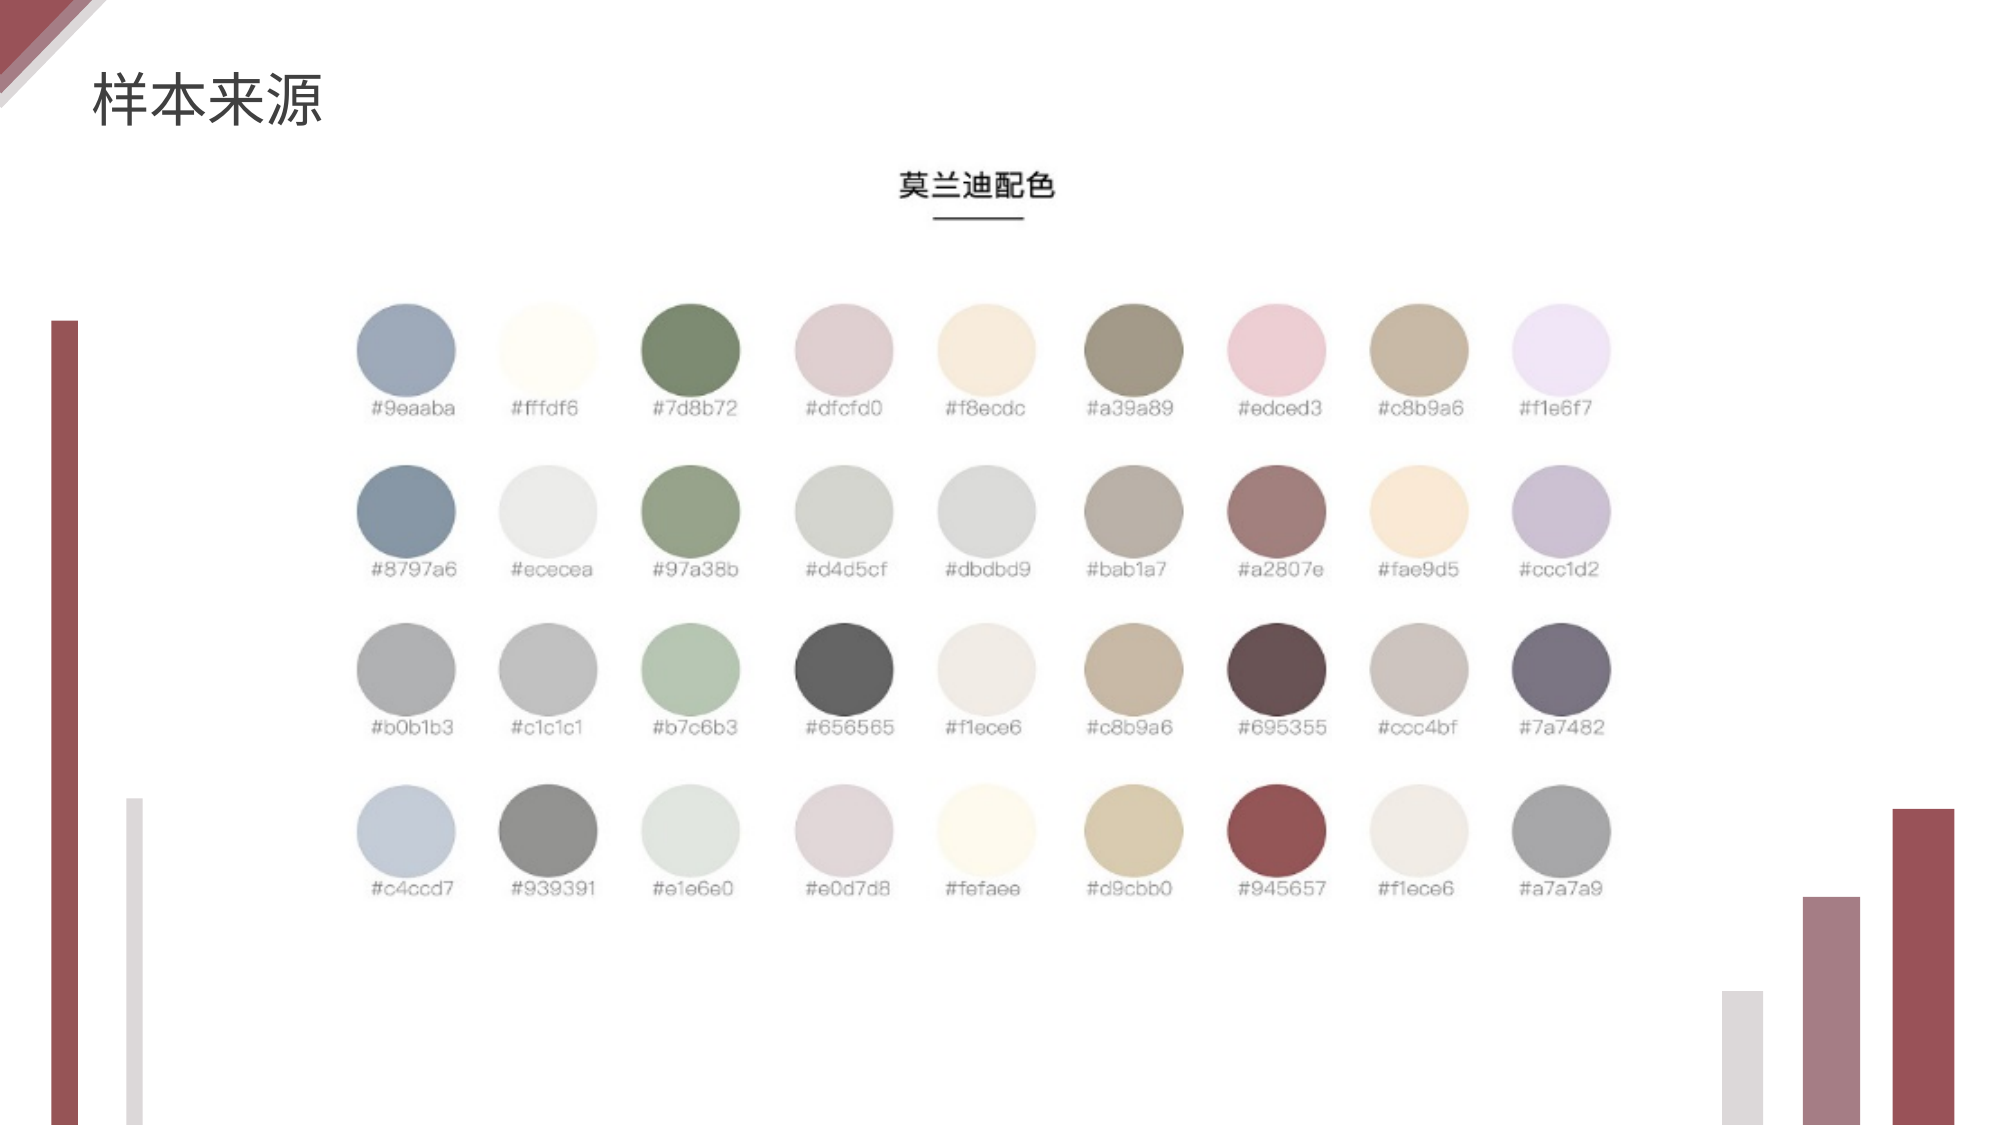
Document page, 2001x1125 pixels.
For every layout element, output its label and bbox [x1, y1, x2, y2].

text_box [0, 0, 1955, 1125]
